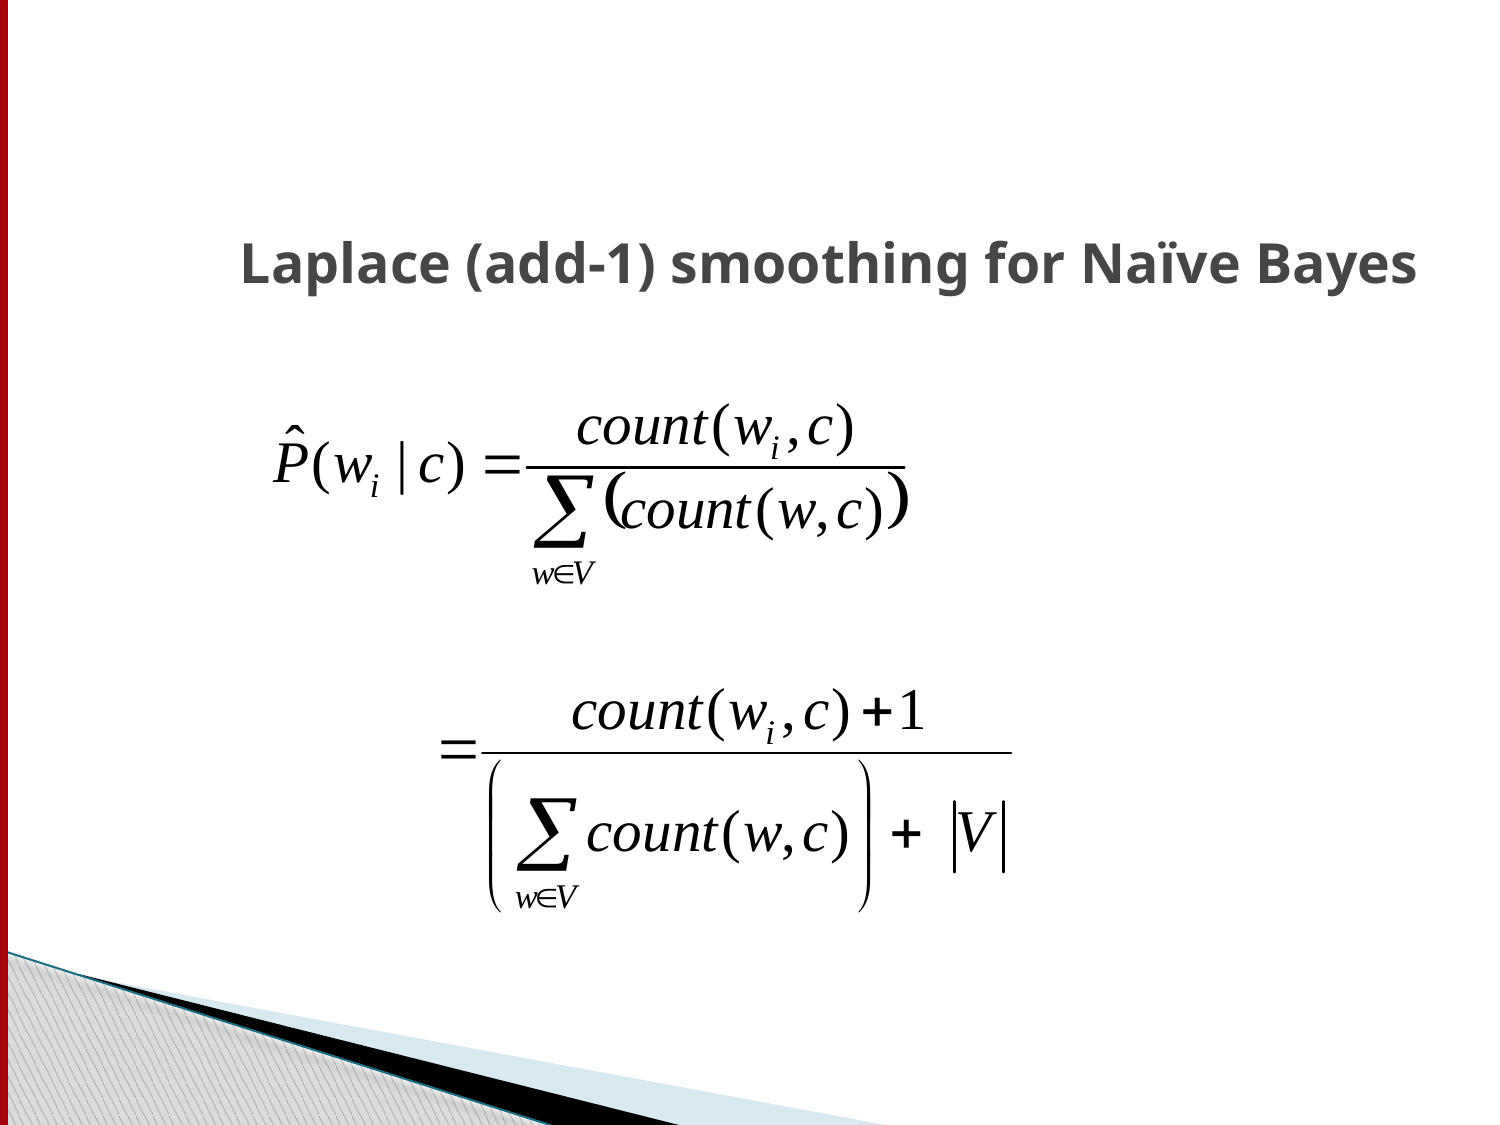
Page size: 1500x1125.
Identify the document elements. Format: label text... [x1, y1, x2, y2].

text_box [425, 673, 1023, 926]
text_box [262, 388, 918, 596]
title Laplace (add-1) smoothing for Naïve Bayes [225, 200, 1450, 322]
